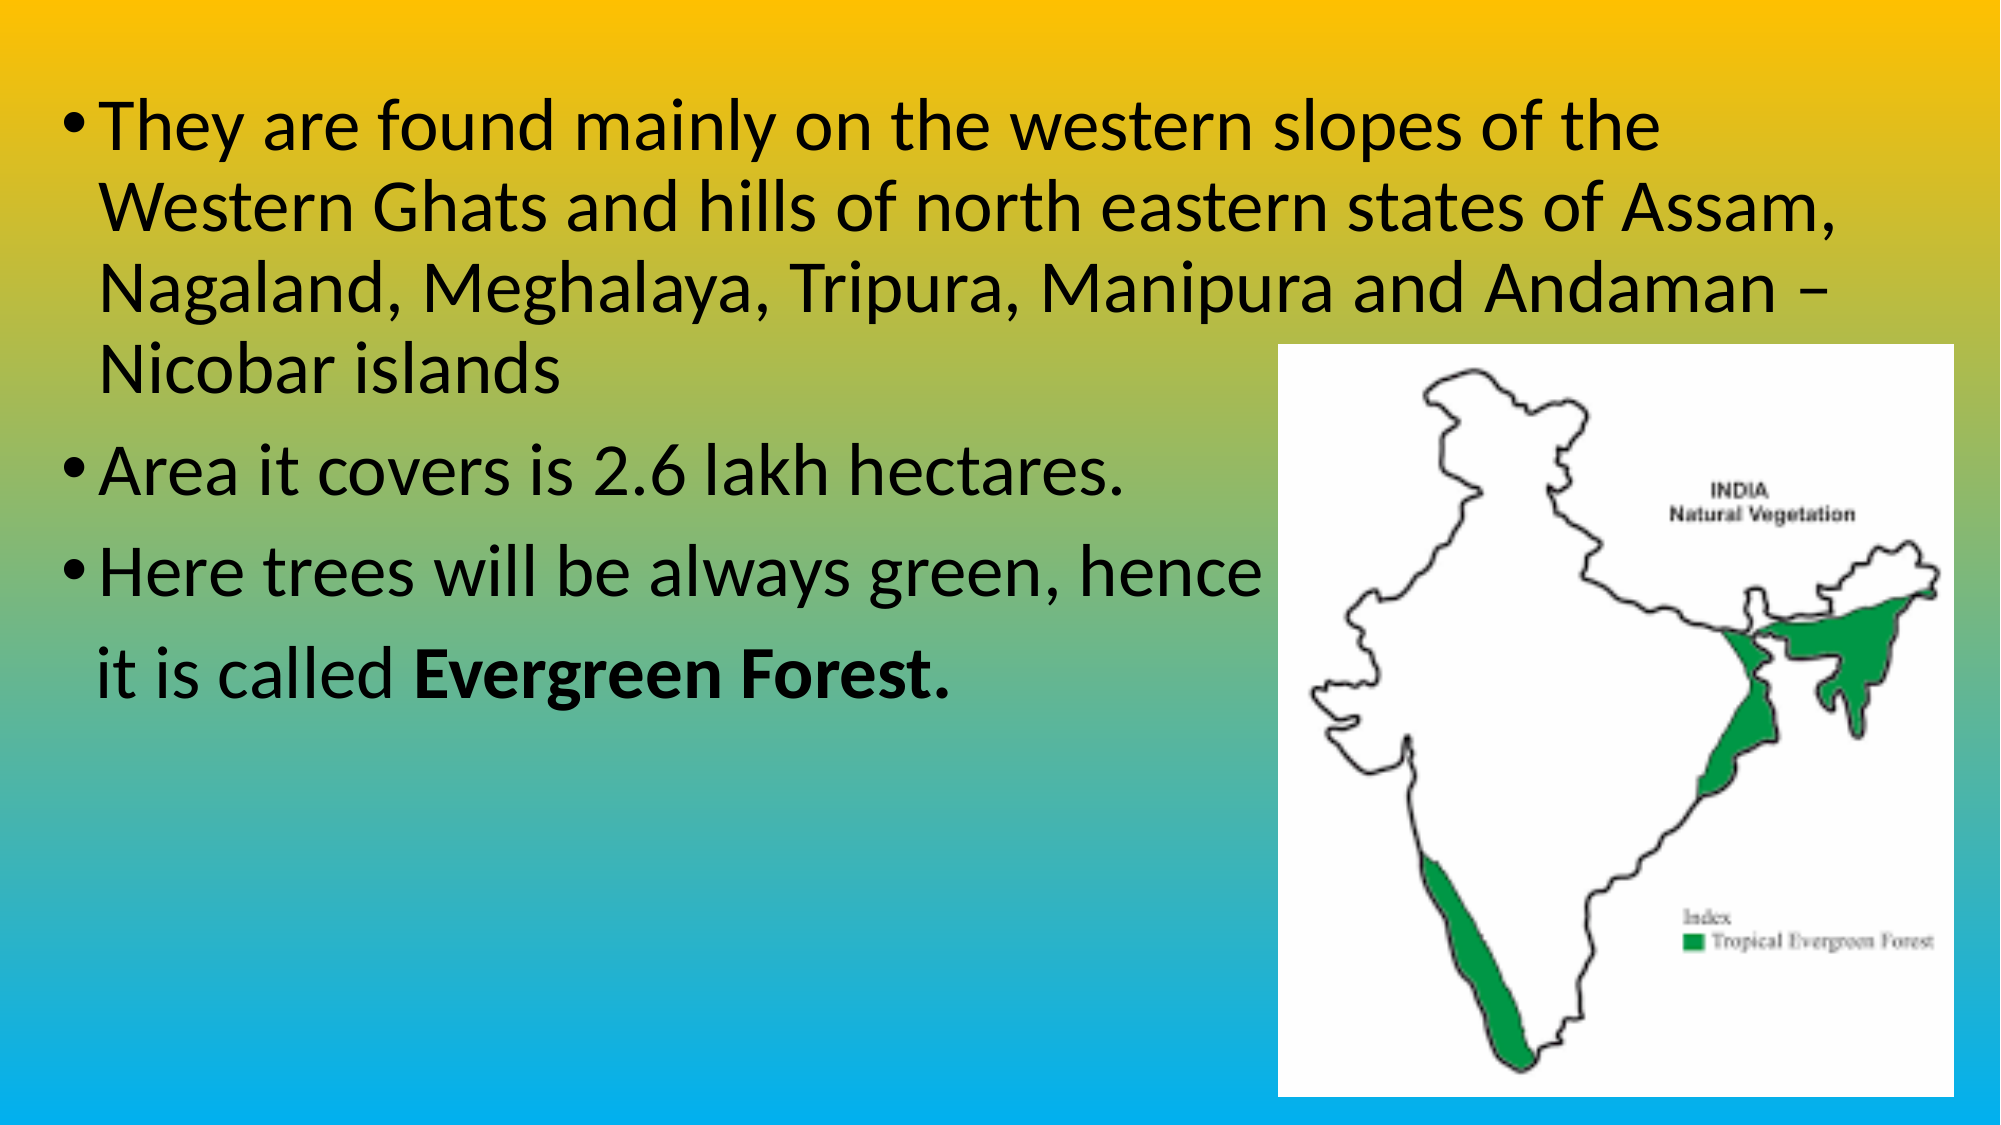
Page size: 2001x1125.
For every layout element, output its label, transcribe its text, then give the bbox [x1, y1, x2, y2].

picture [1278, 344, 2000, 1096]
list They are found mainly on the western slopes of the Western Ghats and hills of north eastern states of Assam, Nagaland, Meghalaya, Tripura, Manipura and Andaman – Nicobar islands Area it covers is 2.6 lakh hectares. Here trees will be always green, hence it is called Evergreen Forest. [46, 78, 1948, 1058]
